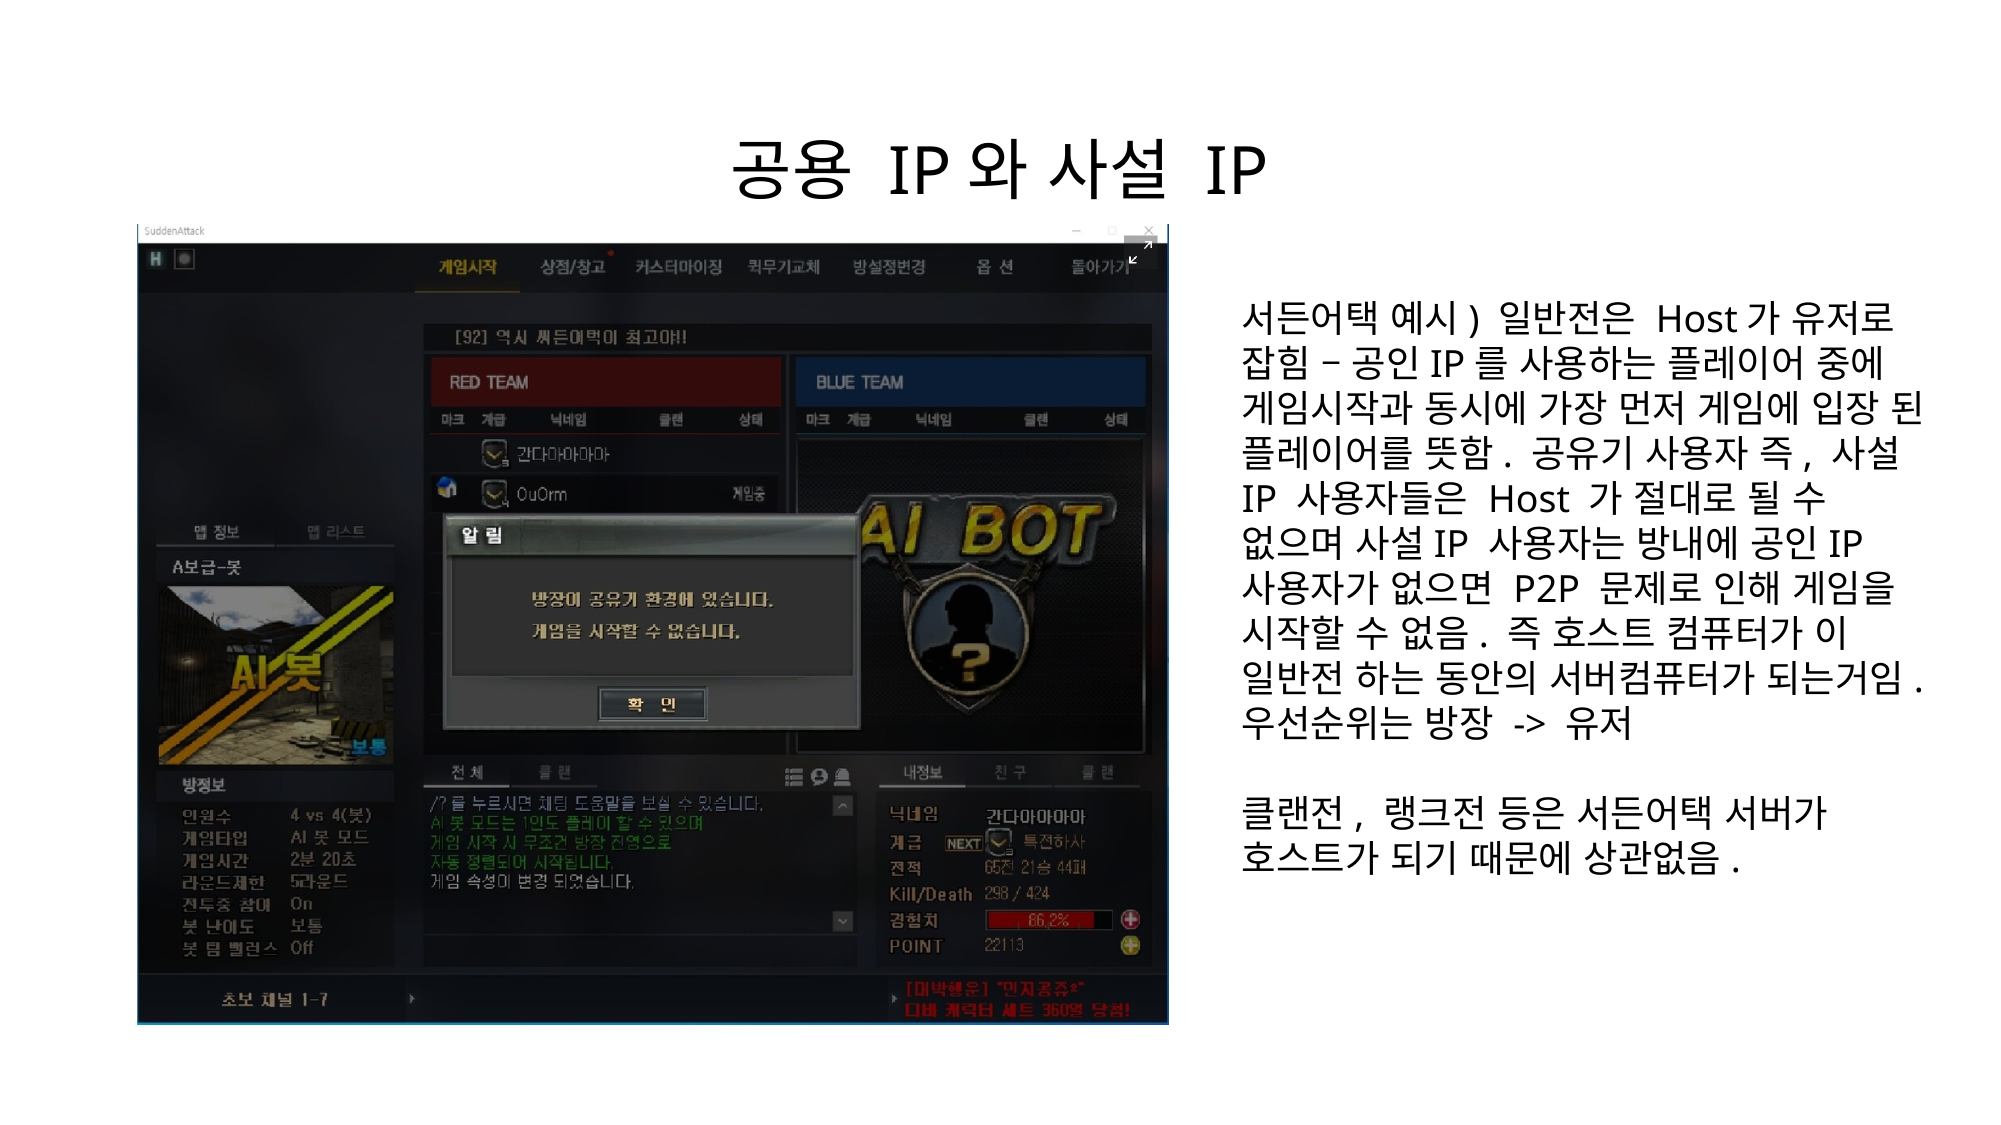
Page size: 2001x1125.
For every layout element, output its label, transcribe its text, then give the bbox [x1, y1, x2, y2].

text_box 서든어택 예시) 일반전은 Host가 유저로 잡힘 – 공인IP를 사용하는 플레이어 중에 게임시작과 동시에 가장 먼저 게임에 입장 된 플레이어를 뜻함. 공유기 사용자 즉, 사설IP 사용자들은 Host 가 절대로 될 수 없으며 사설IP 사용자는 방내에 공인IP 사용자가 없으면 P2P 문제로 인해 게임을 시작할 수 없음. 즉 호스트 컴퓨터가 이 일반전 하는 동안의 서버컴퓨터가 되는거임. 우선순위는 방장 -> 유저 클랜전, 랭크전 등은 서든어택 서버가 호스트가 되기 때문에 상관없음. [1227, 287, 1943, 888]
text_box 공용 IP와 사설 IP [716, 120, 1284, 216]
picture [125, 216, 1179, 1031]
